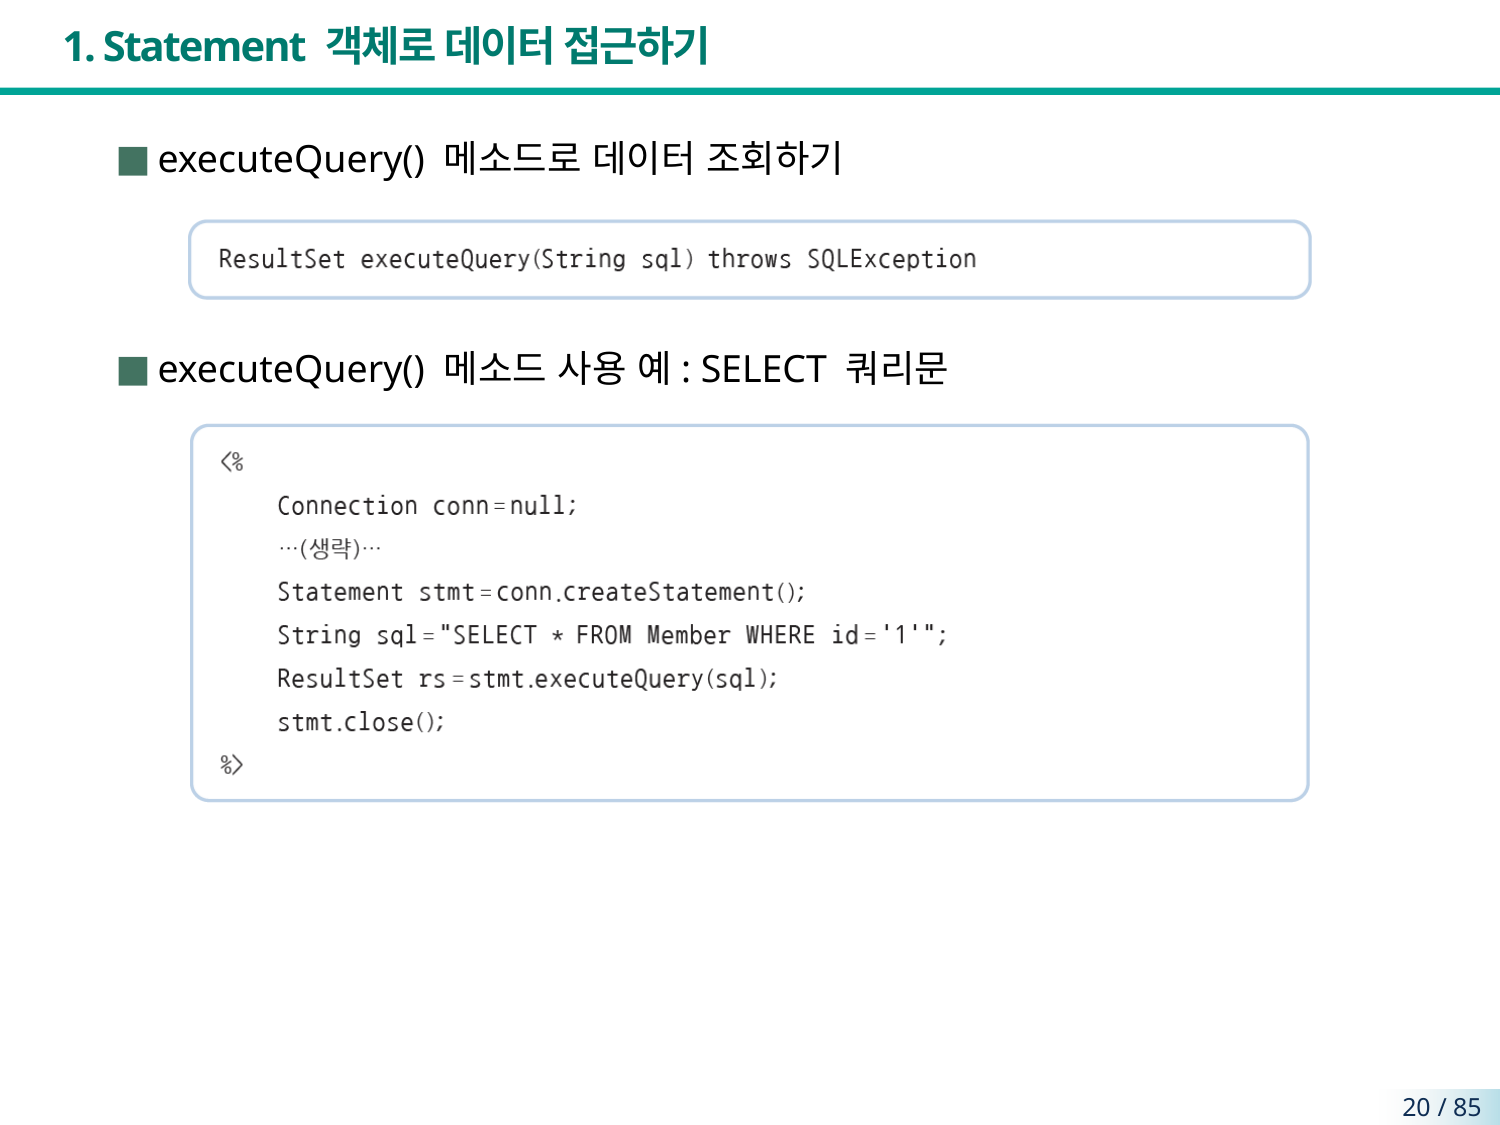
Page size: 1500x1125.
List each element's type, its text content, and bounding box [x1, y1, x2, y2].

title 1. Statement 객체로 데이터 접근하기 [47, 5, 1325, 84]
list executeQuery() 메소드로 데이터 조회하기 executeQuery() 메소드 사용 예: SELECT 쿼리문 [100, 127, 1459, 1050]
picture [186, 215, 1314, 302]
picture [186, 420, 1314, 807]
